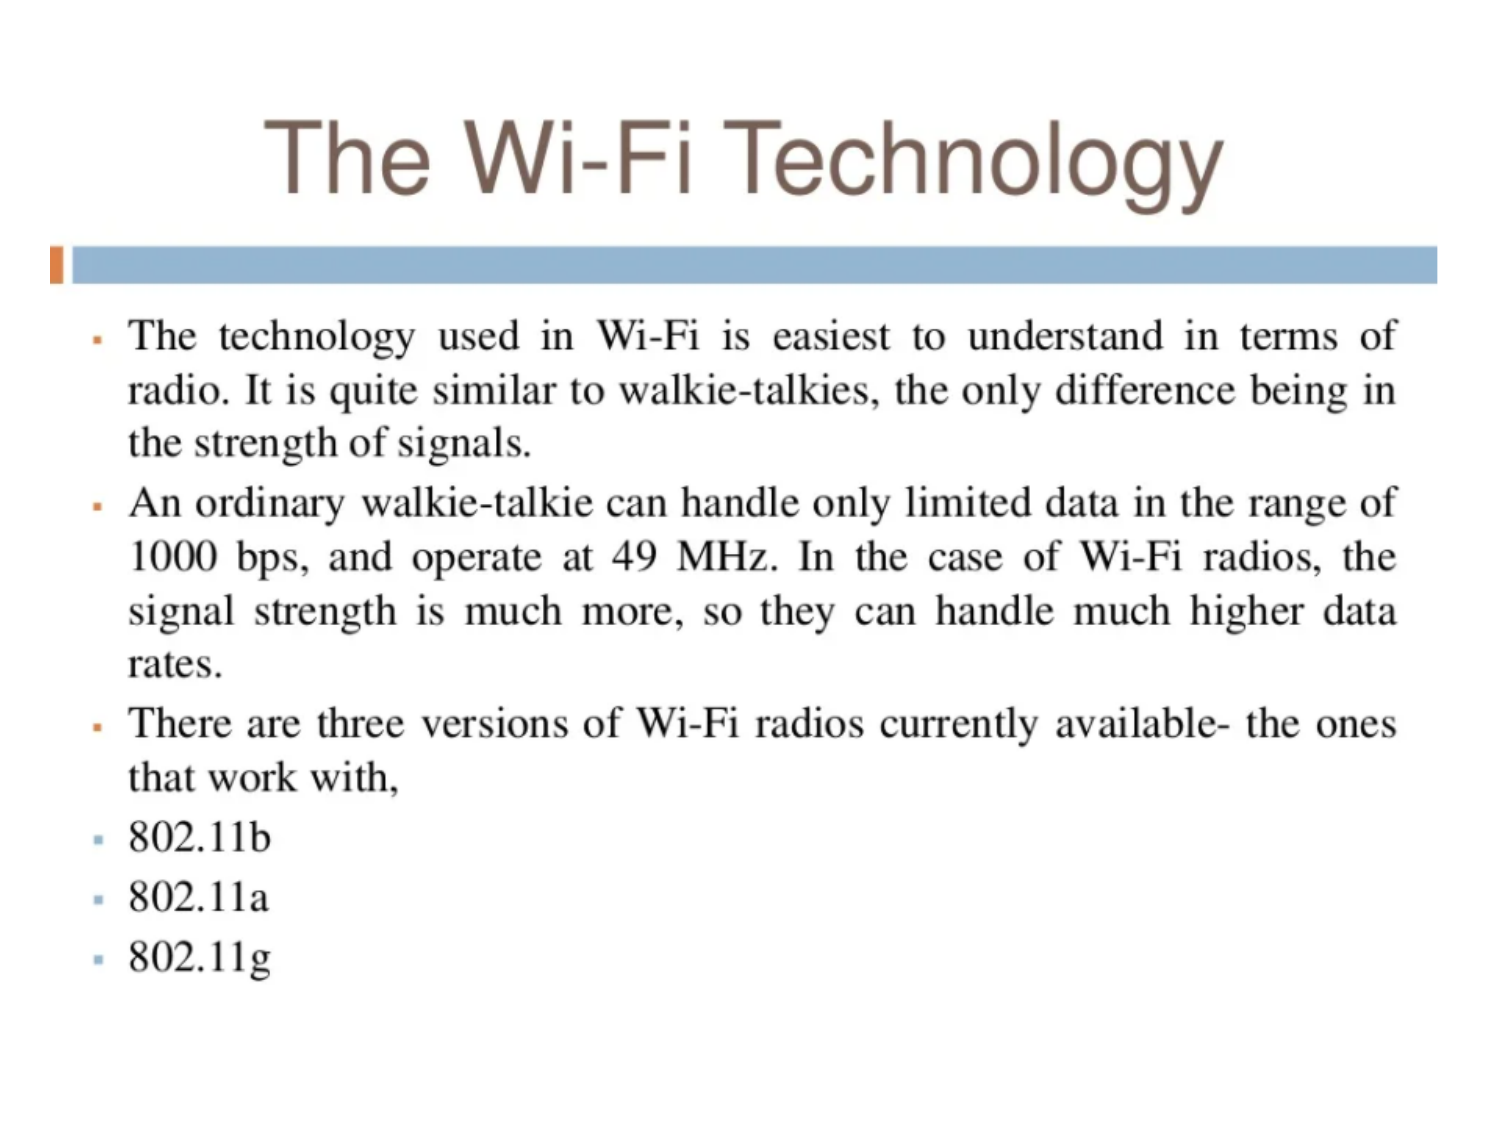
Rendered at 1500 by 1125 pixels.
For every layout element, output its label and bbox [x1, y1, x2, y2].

picture [49, 37, 1438, 1013]
